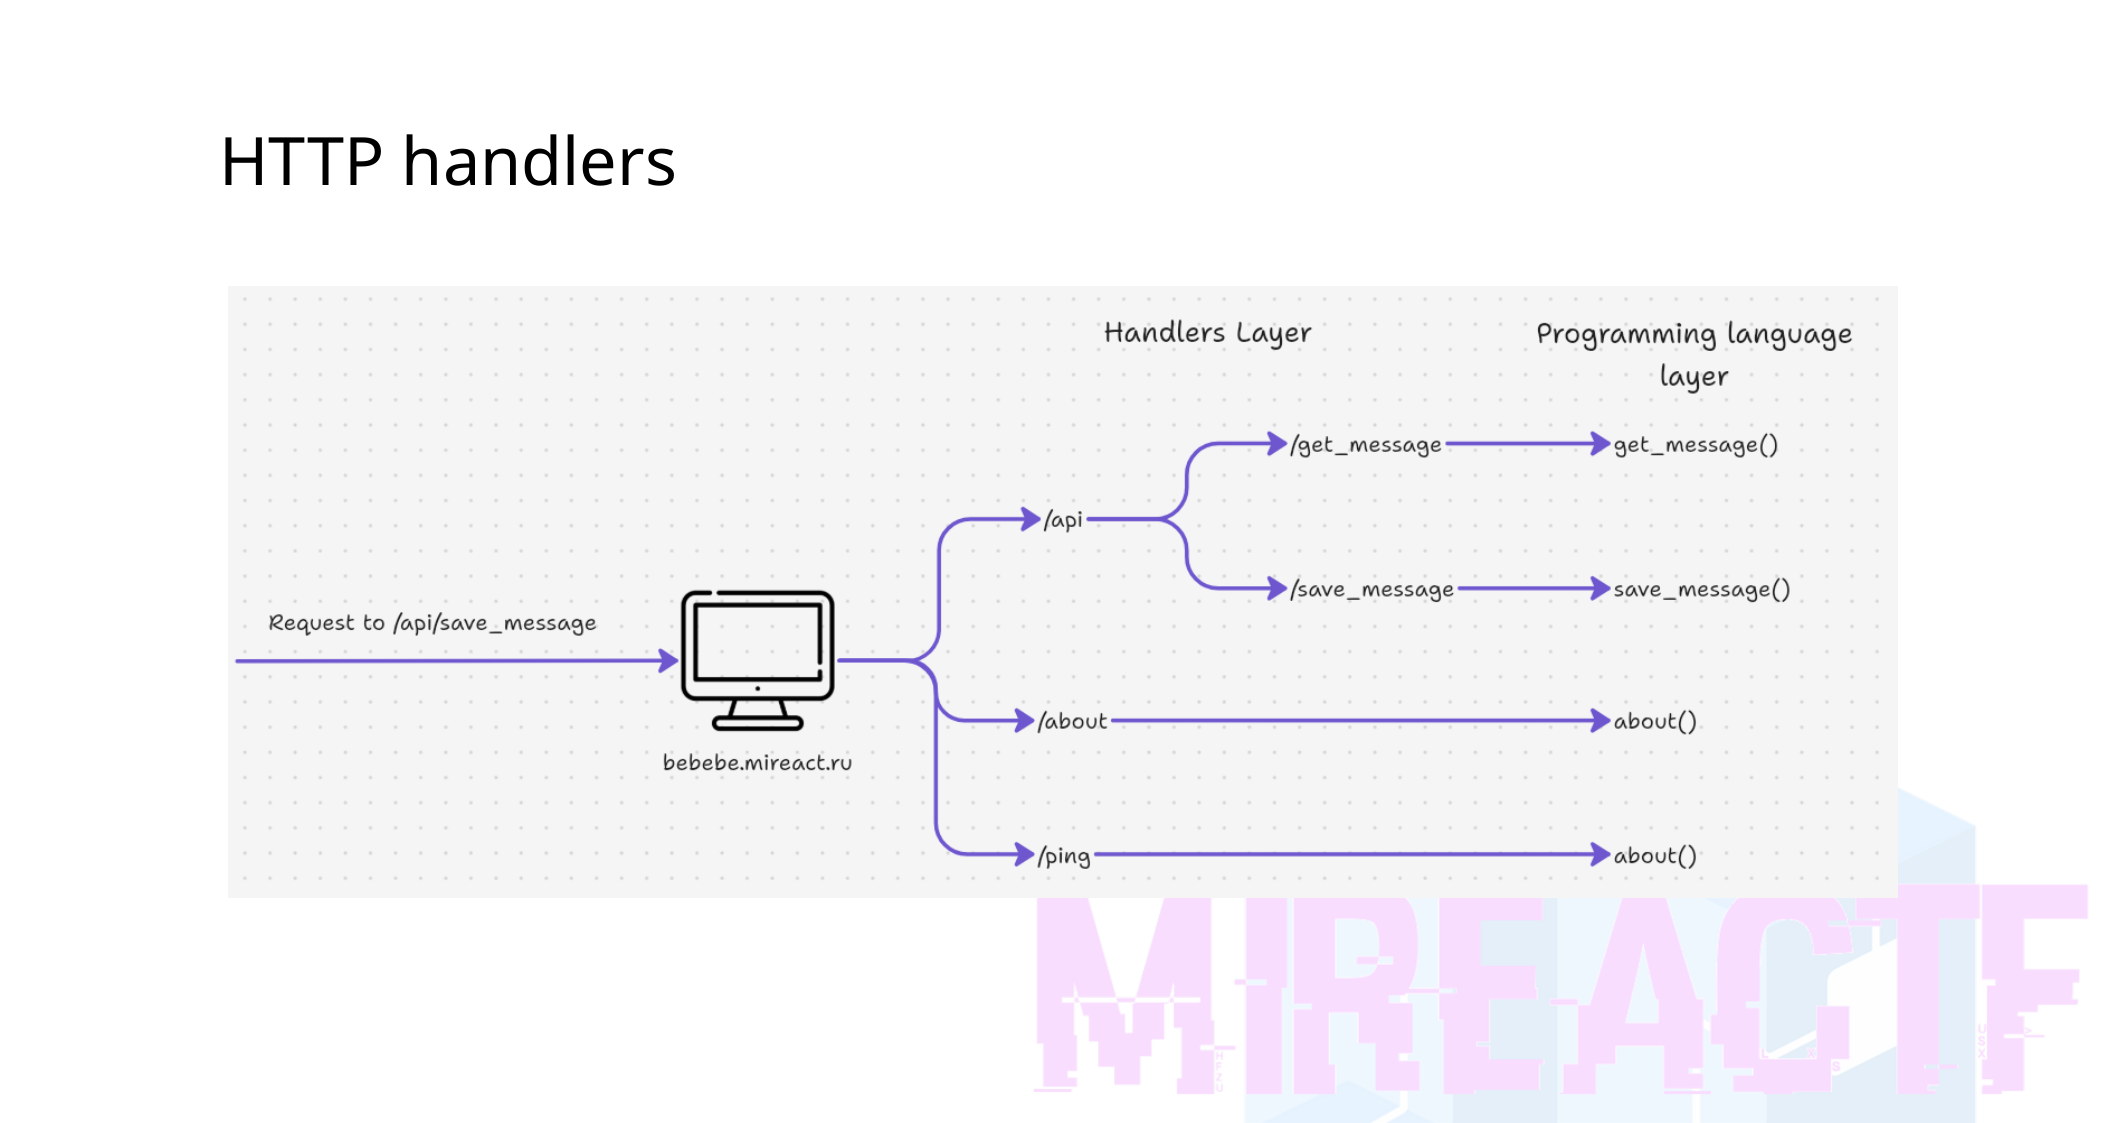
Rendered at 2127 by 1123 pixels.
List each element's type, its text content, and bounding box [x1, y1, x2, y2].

text_box HTTP handlers [204, 111, 1987, 206]
text_box [187, 122, 1970, 219]
text_box [986, 416, 2126, 1123]
text_box Введение в базовый криптоанализ [260, 89, 2044, 195]
picture [228, 286, 1898, 898]
